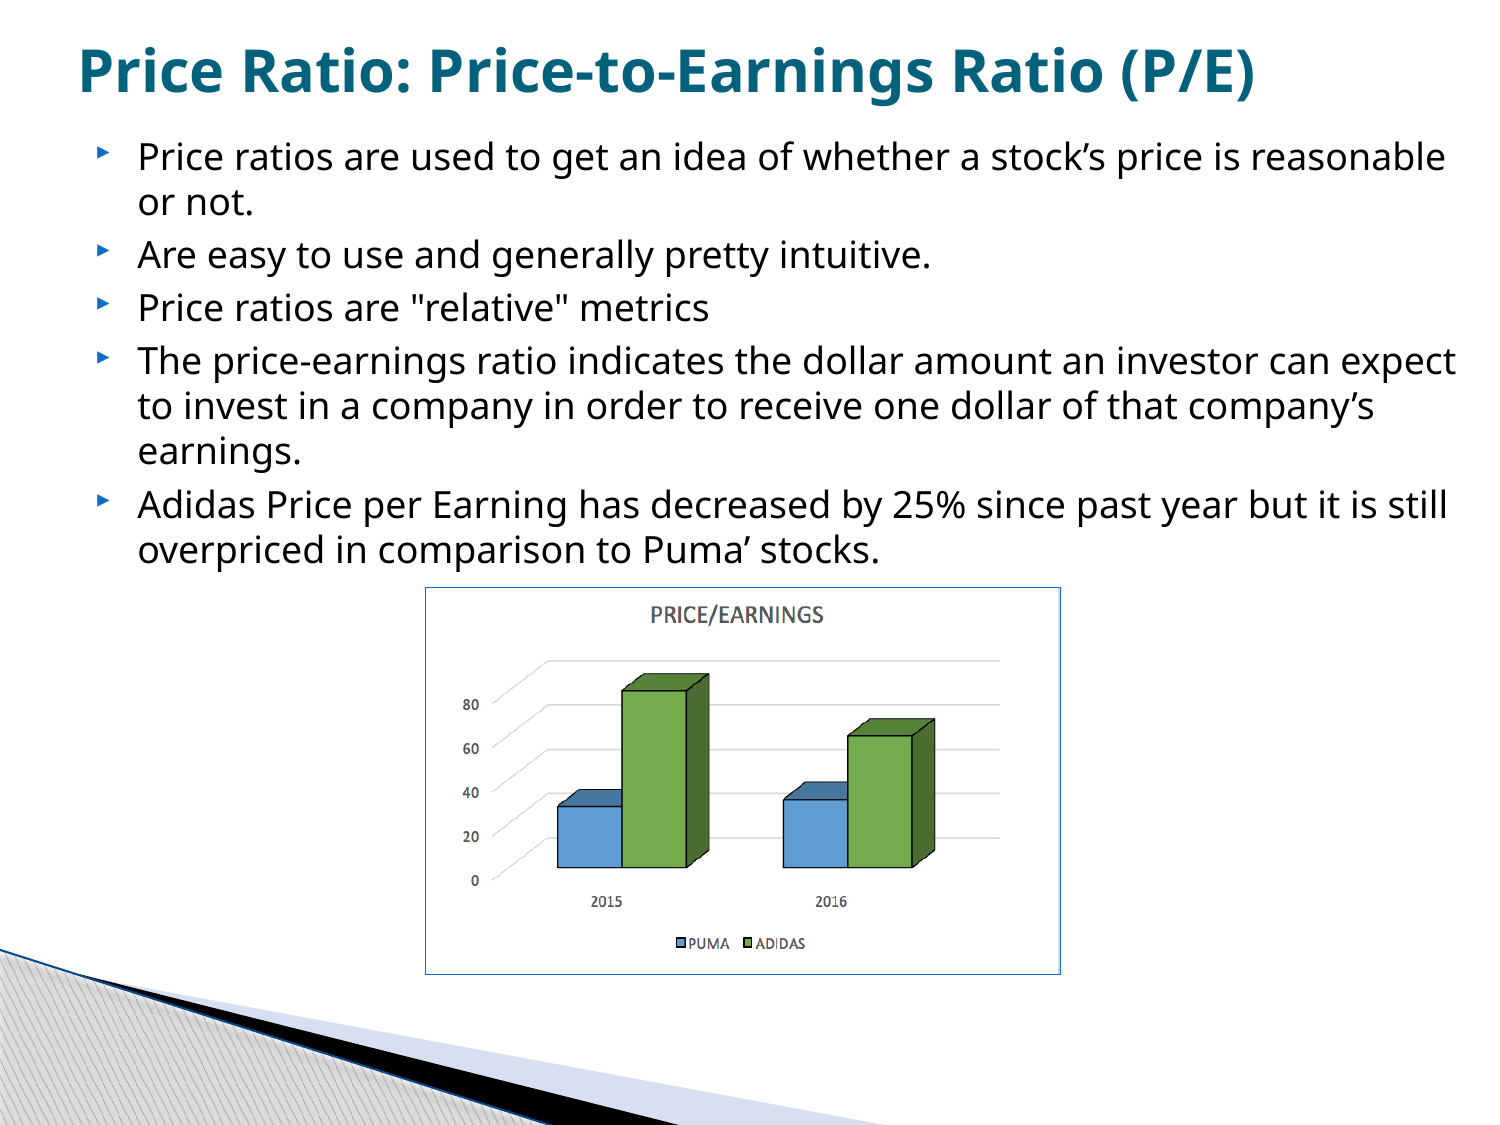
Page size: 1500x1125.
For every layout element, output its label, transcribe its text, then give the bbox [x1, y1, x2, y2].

picture [424, 587, 1061, 976]
title Price Ratio: Price-to-Earnings Ratio (P/E) [62, 24, 1413, 113]
list Price ratios are used to get an idea of whether a stock’s price is reasonable or not. Are easy to use and generally pretty intuitive. Price ratios are "relative" metrics The price-earnings ratio indicates the dollar amount an investor can expect to invest in a company in order to receive one dollar of that company’s earnings. Adidas Price per Earning has decreased by 25% since past year but it is still overpriced in comparison to Puma’ stocks. [62, 125, 1475, 975]
